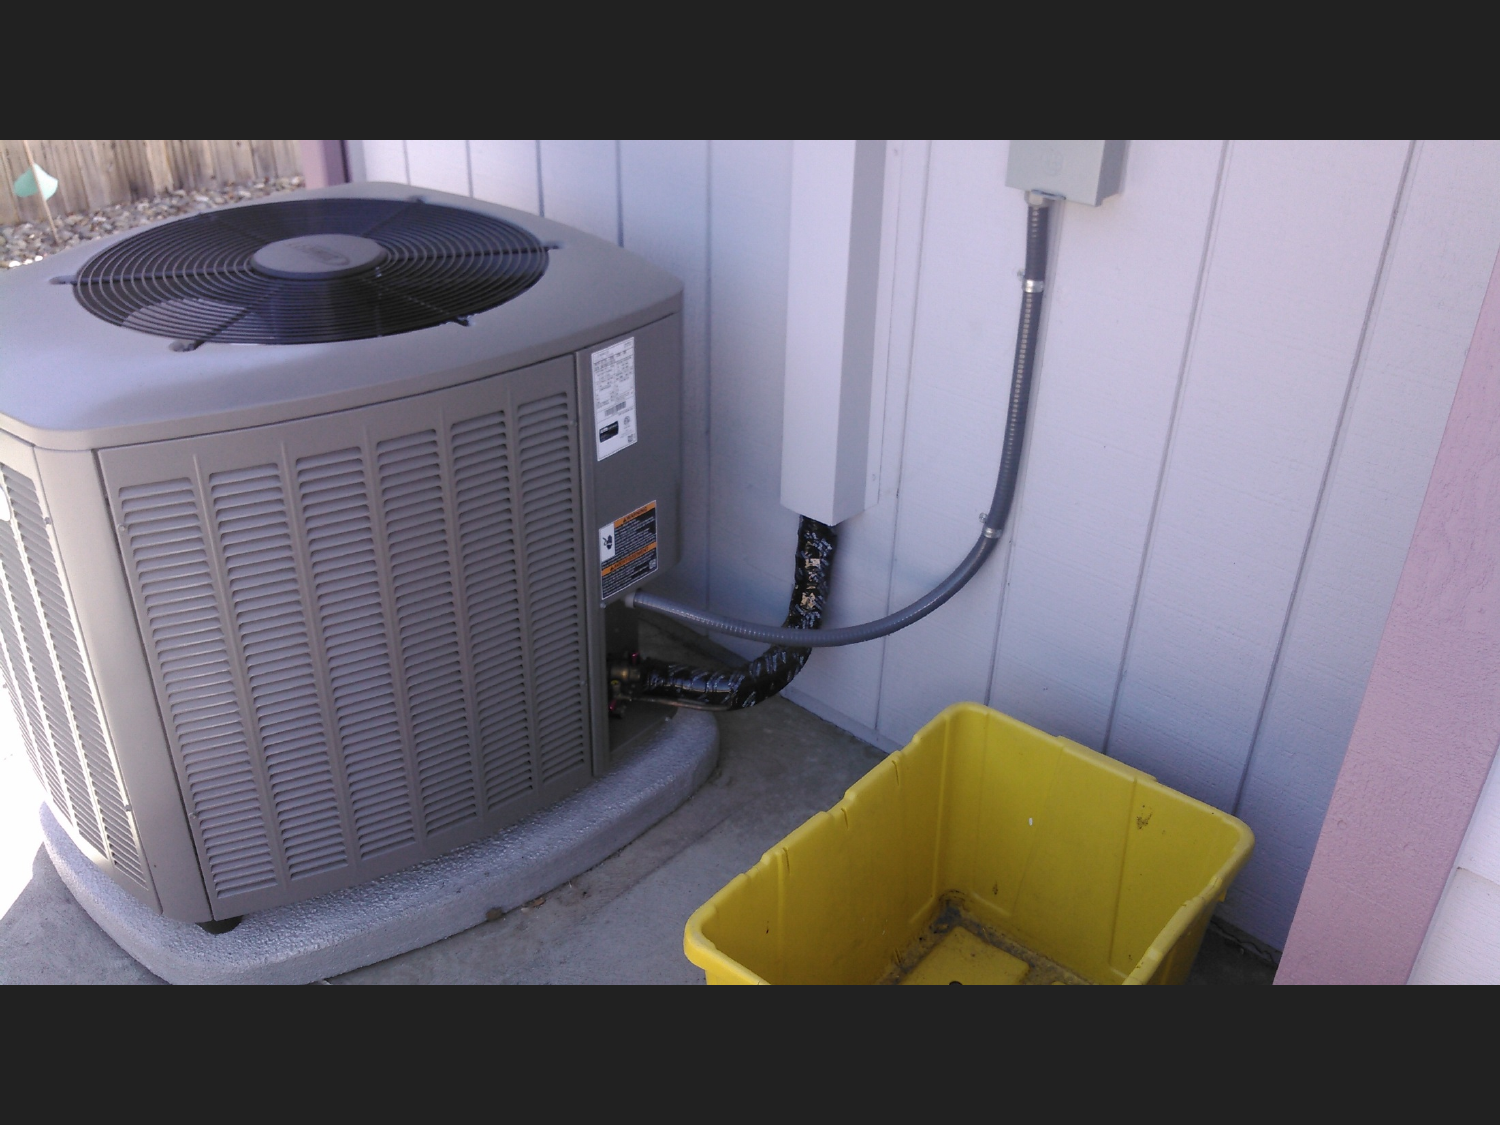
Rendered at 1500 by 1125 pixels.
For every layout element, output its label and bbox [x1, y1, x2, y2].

picture [0, 140, 1500, 985]
